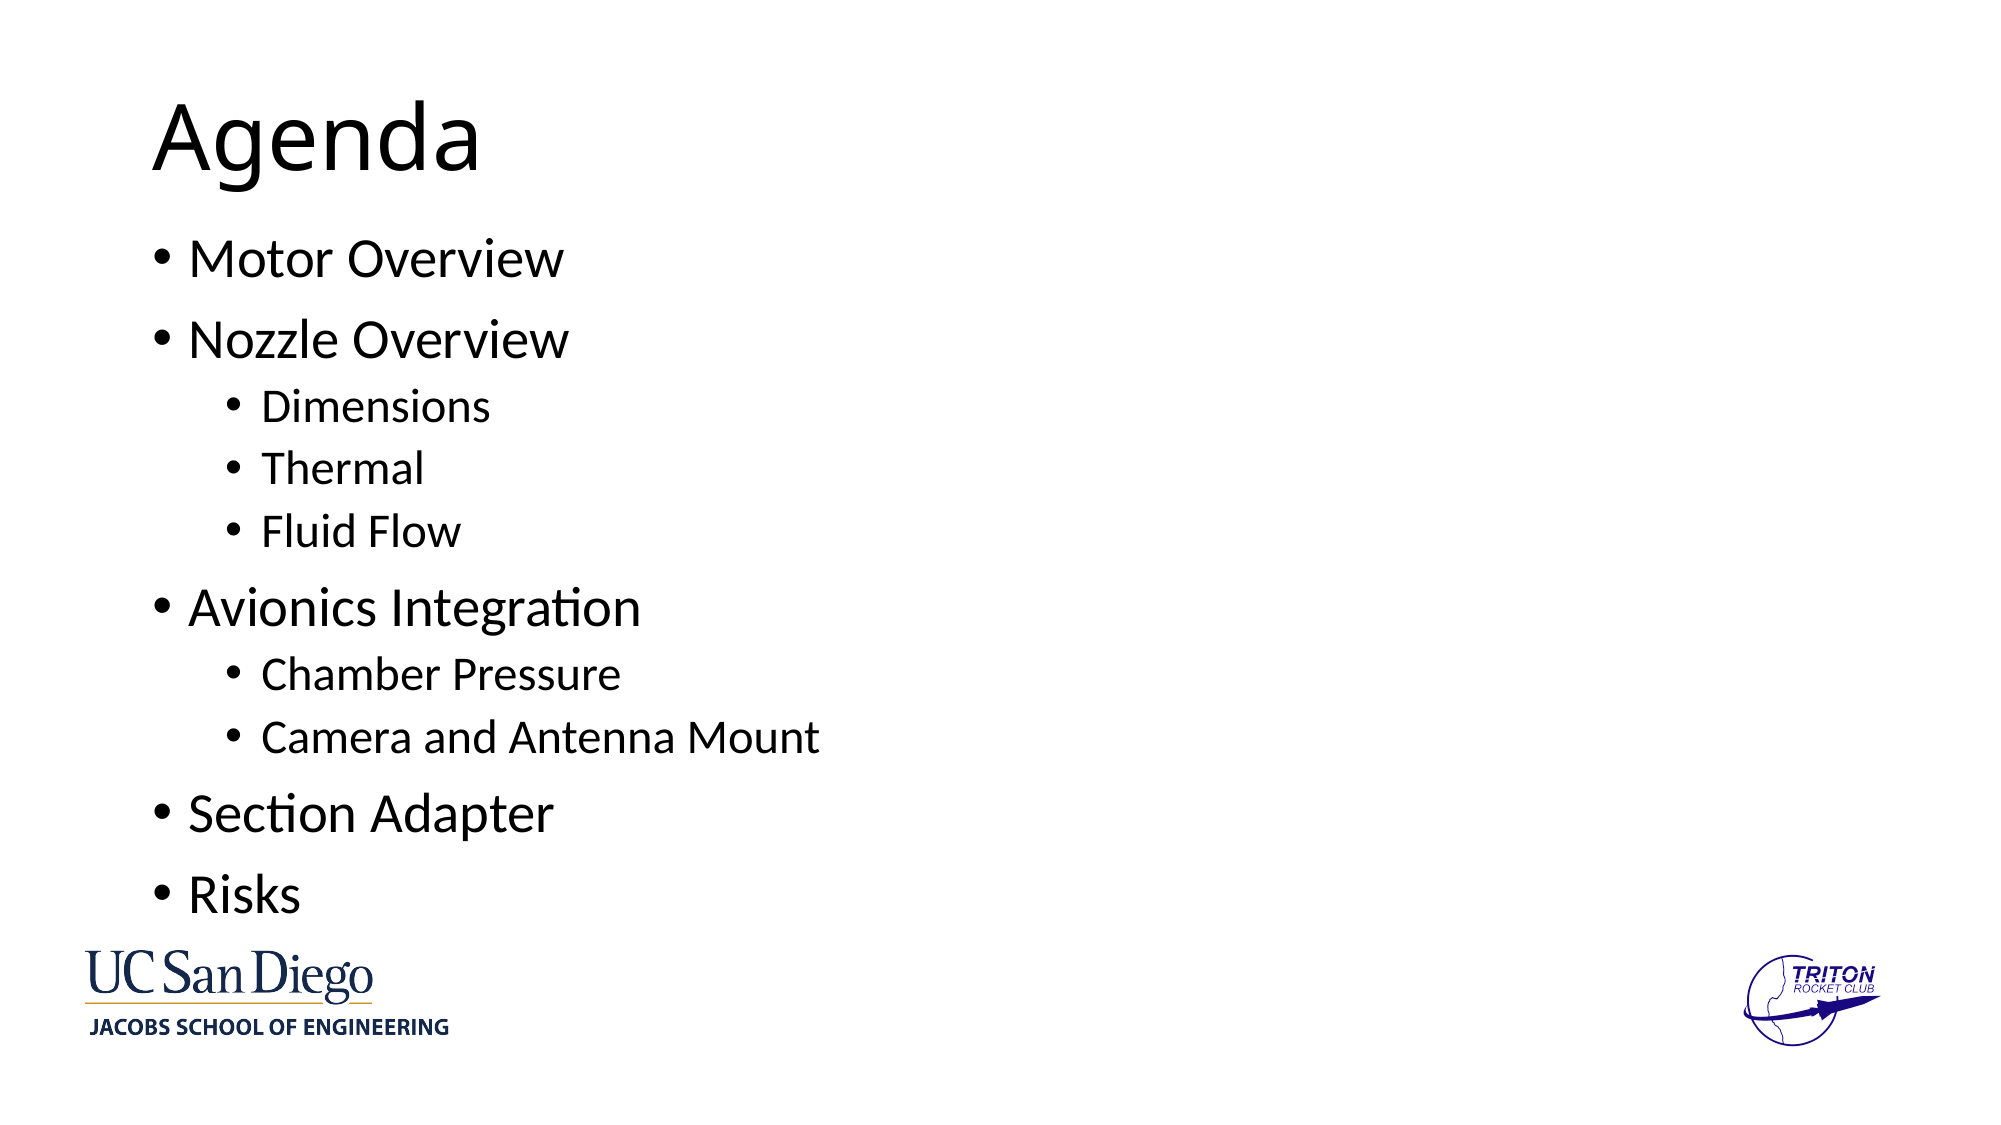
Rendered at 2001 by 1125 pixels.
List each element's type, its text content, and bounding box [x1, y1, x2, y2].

list Motor Overview Nozzle Overview Dimensions Thermal Fluid Flow Avionics Integration Chamber Pressure Camera and Antenna Mount Section Adapter Risks [137, 221, 1863, 936]
picture [1740, 928, 1885, 1073]
title Agenda [137, 59, 1863, 221]
picture [84, 949, 449, 1036]
